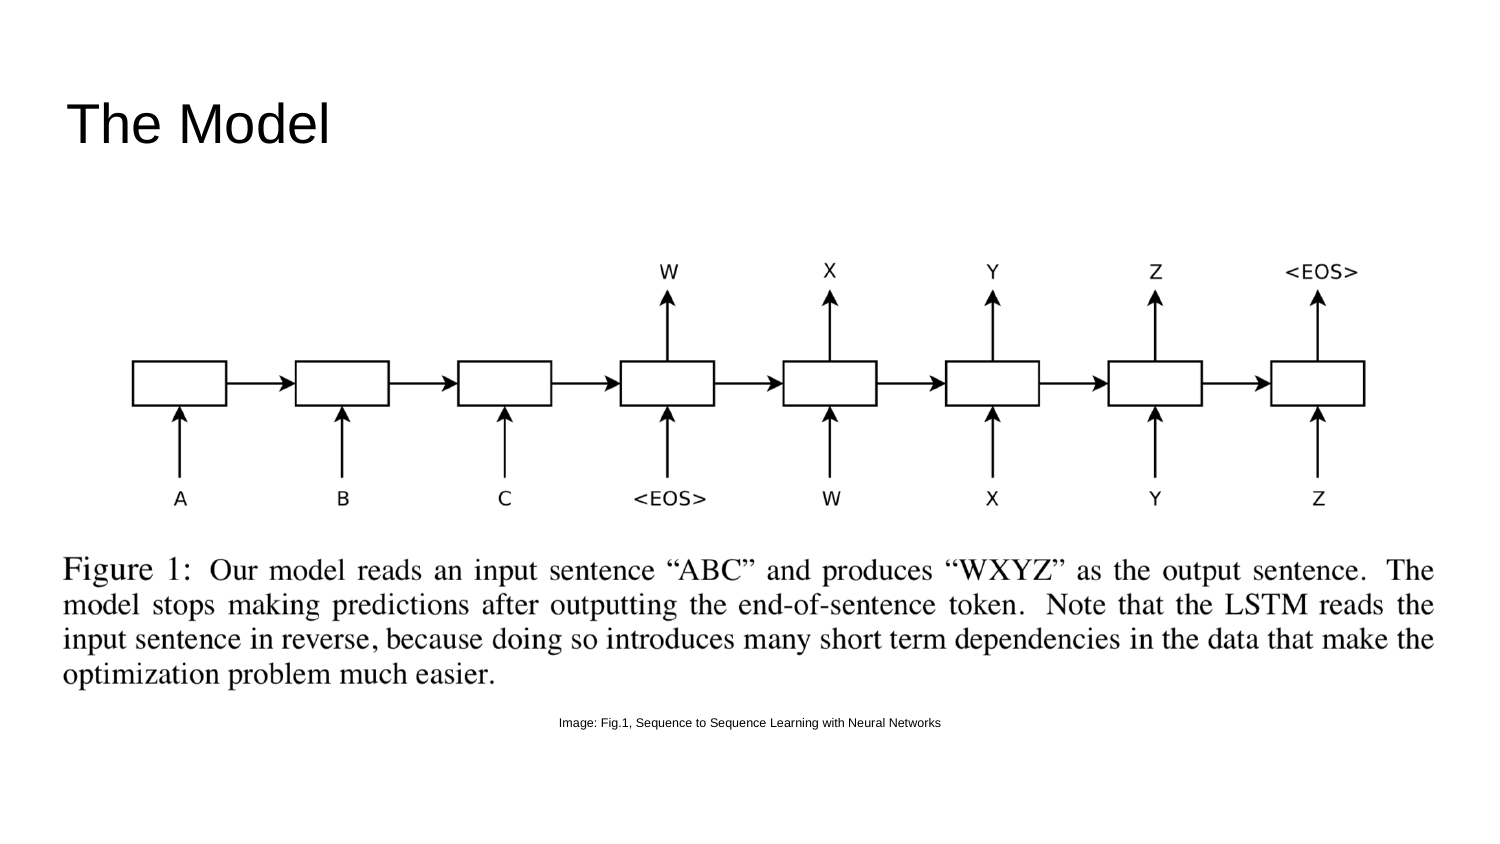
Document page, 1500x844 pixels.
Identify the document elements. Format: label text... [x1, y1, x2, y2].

title The Model [50, 72, 1450, 168]
text_box Image: Fig.1, Sequence to Sequence Learning with Neural Networks [519, 707, 980, 738]
picture [50, 239, 1450, 700]
